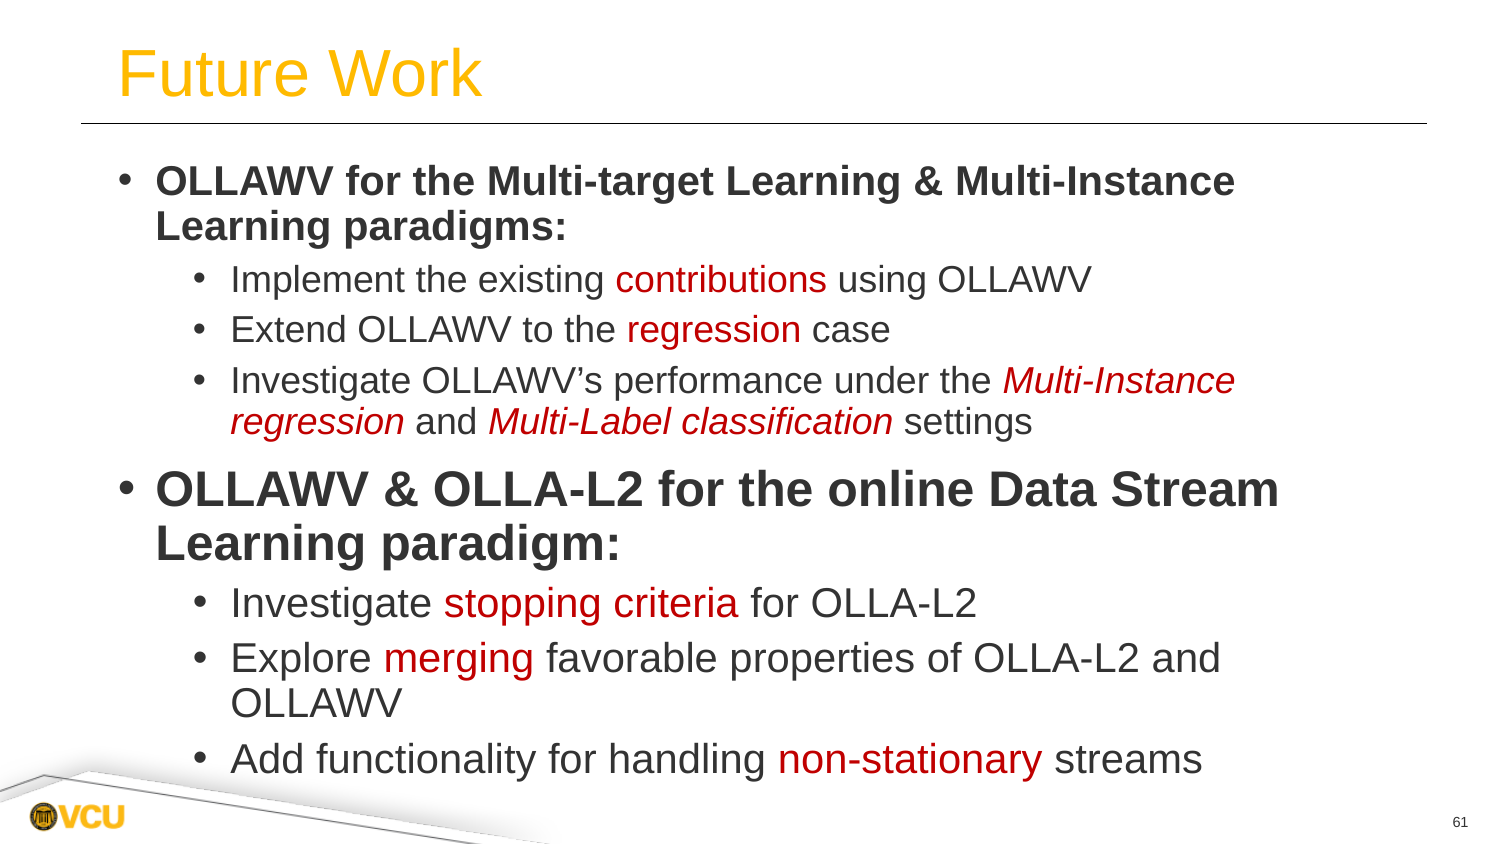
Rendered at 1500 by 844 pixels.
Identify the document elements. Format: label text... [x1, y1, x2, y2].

title Future Work [103, 31, 1397, 137]
slide_number 61 [1145, 798, 1484, 844]
list OLLAWV for the Multi-target Learning & Multi-Instance Learning paradigms: Implement the existing contributions using OLLAWV Extend OLLAWV to the regression case Investigate OLLAWV’s performance under the Multi-Instance regression and Multi-Label classification settings OLLAWV & OLLA-L2 for the online Data Stream Learning paradigm: Investigate stopping criteria for OLLA-L2 Explore merging favorable properties of OLLA-L2 and OLLAWV Add functionality for handling non-stationary streams [103, 151, 1397, 760]
